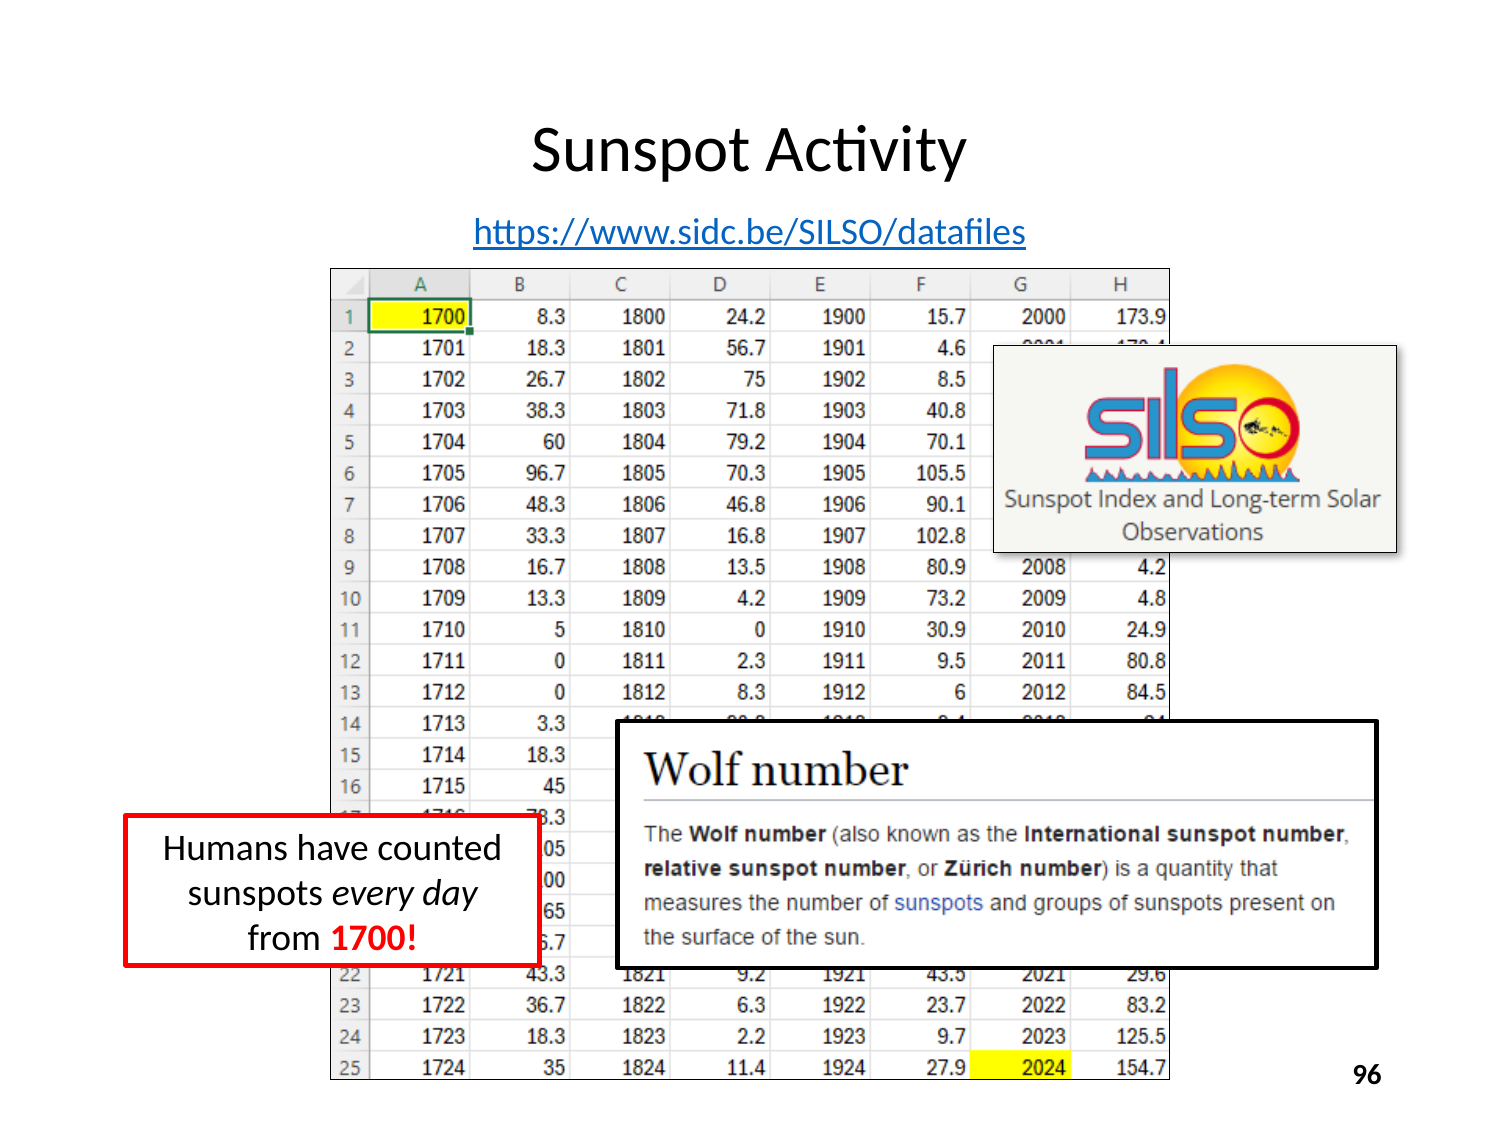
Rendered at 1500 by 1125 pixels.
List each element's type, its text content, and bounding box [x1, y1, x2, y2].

text_box Humans have counted sunspots every day from 1700! [125, 815, 330, 966]
picture [330, 268, 1397, 1080]
text_box https://www.sidc.be/SILSO/datafiles [323, 199, 1177, 260]
slide_number 96 [1059, 1042, 1397, 1103]
title Sunspot Activity [103, 59, 1397, 241]
